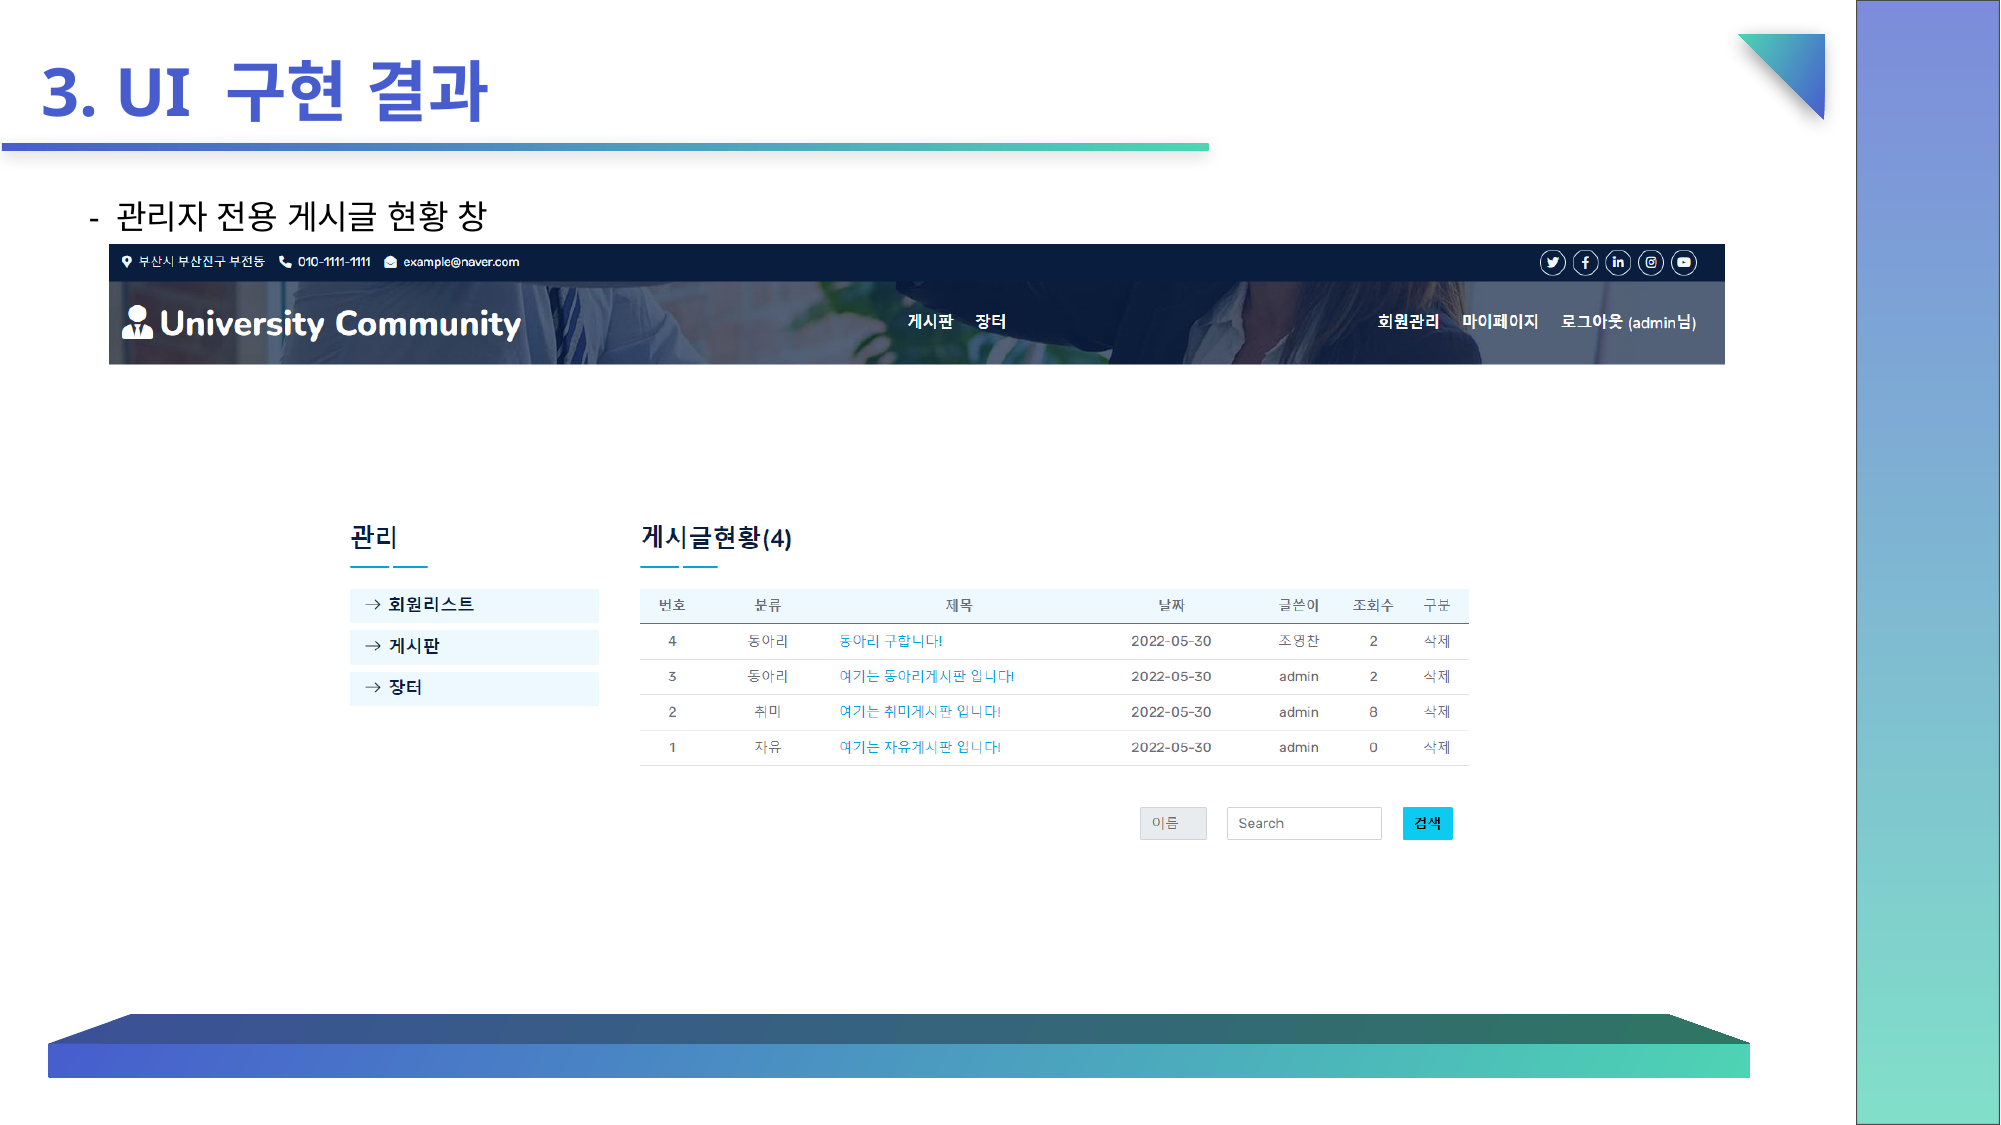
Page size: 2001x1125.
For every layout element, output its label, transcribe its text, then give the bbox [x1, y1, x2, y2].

picture [108, 244, 1725, 1002]
text_box [1855, 0, 2000, 1125]
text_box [48, 1014, 1750, 1078]
text_box [1, 142, 1210, 152]
text_box [1735, 33, 1826, 123]
text_box - 관리자 전용 게시글 현황 창 [73, 188, 1000, 244]
text_box 3. UI 구현 결과 [26, 42, 1209, 137]
